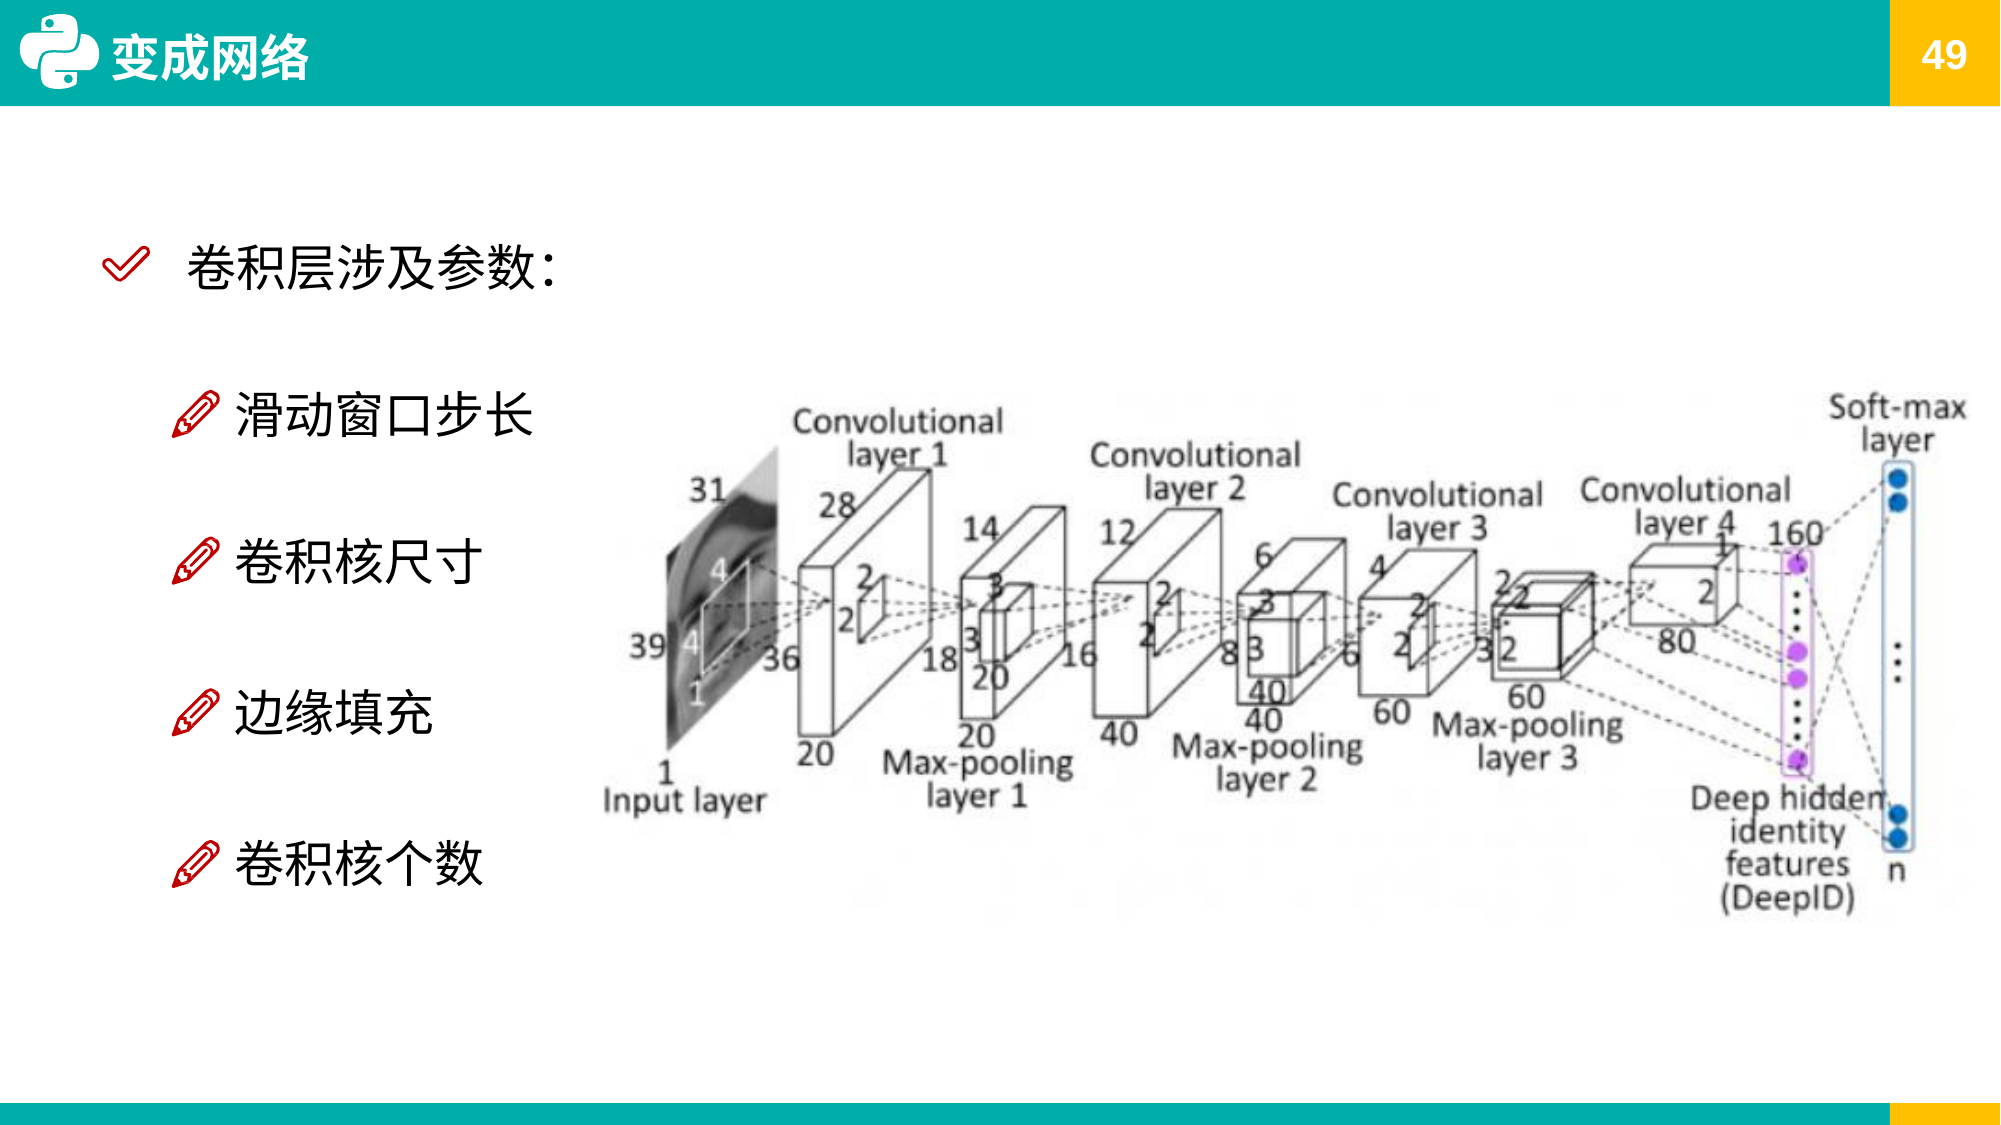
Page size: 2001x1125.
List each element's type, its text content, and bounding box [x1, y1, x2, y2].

text_box 变成网络 [109, 12, 1542, 88]
text_box [171, 711, 184, 737]
picture [603, 378, 1970, 922]
text_box [102, 245, 151, 282]
text_box [171, 863, 184, 889]
text_box [171, 559, 184, 585]
text_box 卷积层涉及参数： 滑动窗口步长 卷积核尺寸 边缘填充 卷积核个数 [184, 233, 589, 893]
text_box [171, 413, 184, 438]
